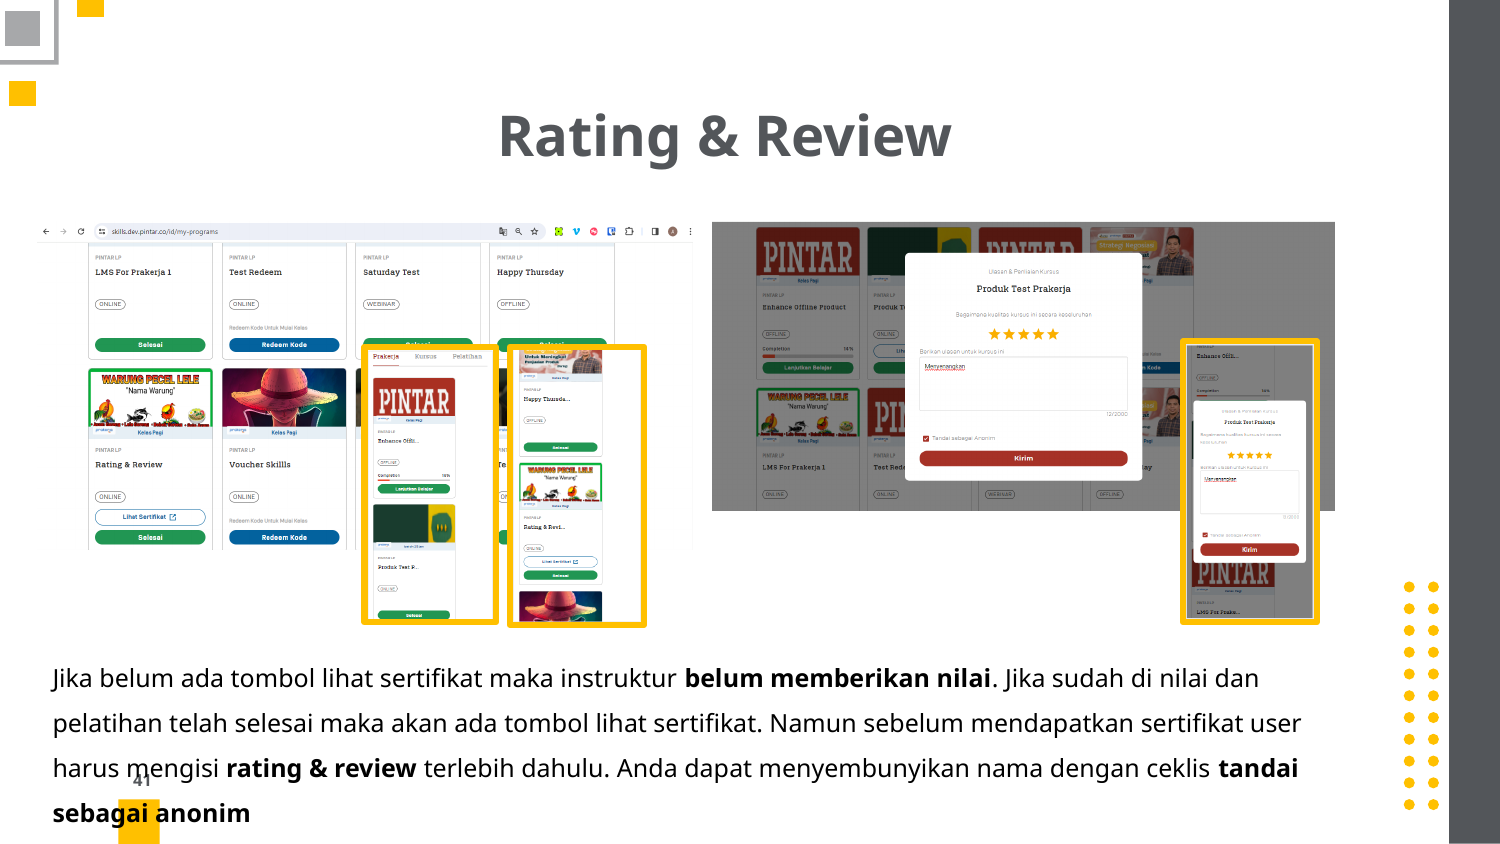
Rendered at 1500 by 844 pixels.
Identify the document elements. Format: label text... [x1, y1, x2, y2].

picture [712, 221, 1335, 620]
text_box Jika belum ada tombol lihat sertifikat maka instruktur belum memberikan nilai. Jika sudah di nilai dan pelatihan telah selesai maka akan ada tombol lihat sertifikat. Namun sebelum mendapatkan sertifikat user harus mengisi rating & review terlebih dahulu. Anda dapat menyembunyikan nama dengan ceklis tandai sebagai anonim [37, 632, 1368, 792]
title Rating & Review [67, 88, 1383, 183]
picture [37, 221, 693, 622]
